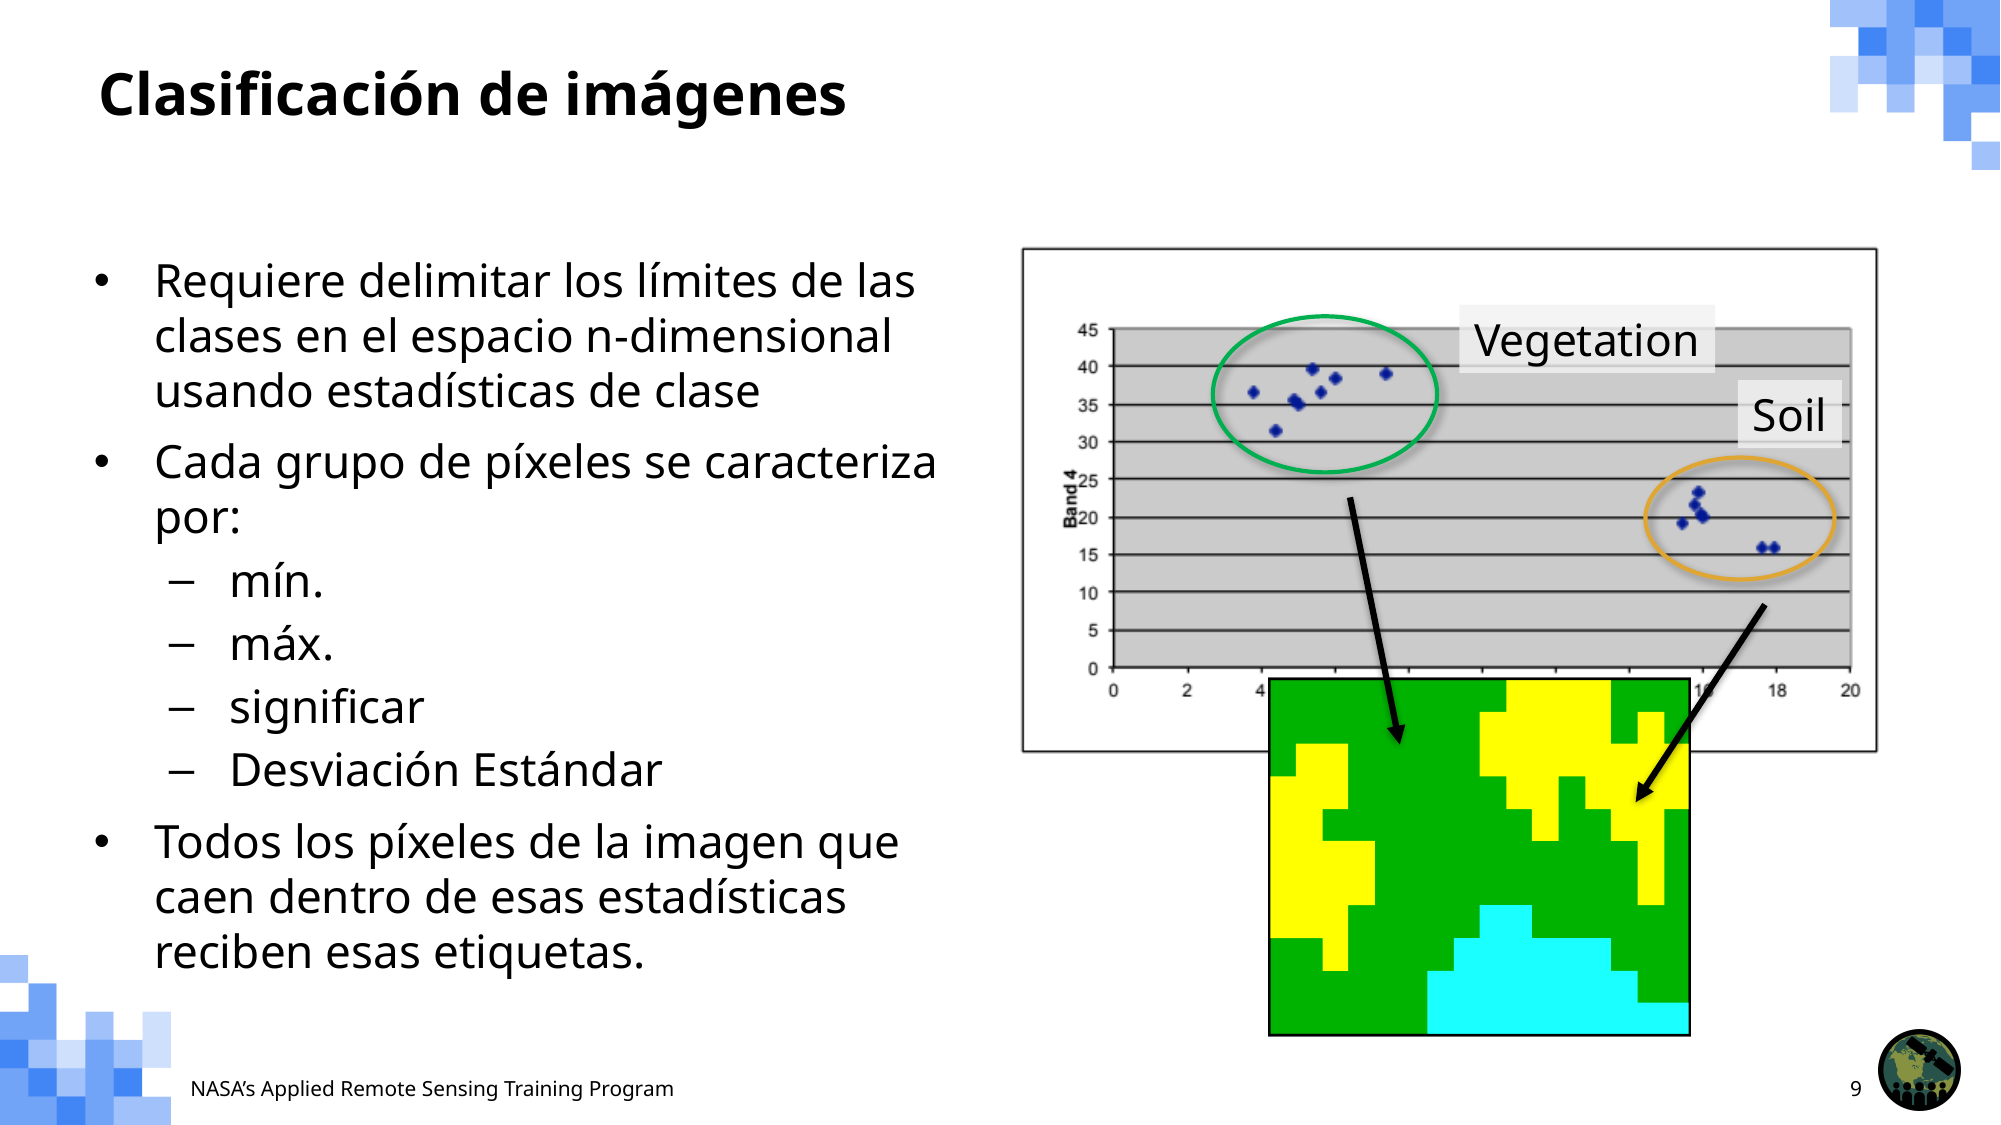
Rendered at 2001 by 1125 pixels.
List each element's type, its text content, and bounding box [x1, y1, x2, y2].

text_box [1299, 645, 1660, 1069]
list Requiere delimitar los límites de las clases en el espacio n-dimensional usando estadísticas de clase Cada grupo de píxeles se caracteriza por: mín. máx. significar Desviación Estándar Todos los píxeles de la imagen que caen dentro de esas estadísticas reciben esas etiquetas. [79, 241, 995, 1037]
text_box Clasificación de imágenes [79, 45, 1921, 140]
picture [1830, 0, 2000, 170]
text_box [1349, 497, 1766, 803]
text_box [1014, 241, 1883, 757]
picture [1878, 1029, 1961, 1111]
picture [0, 955, 171, 1125]
